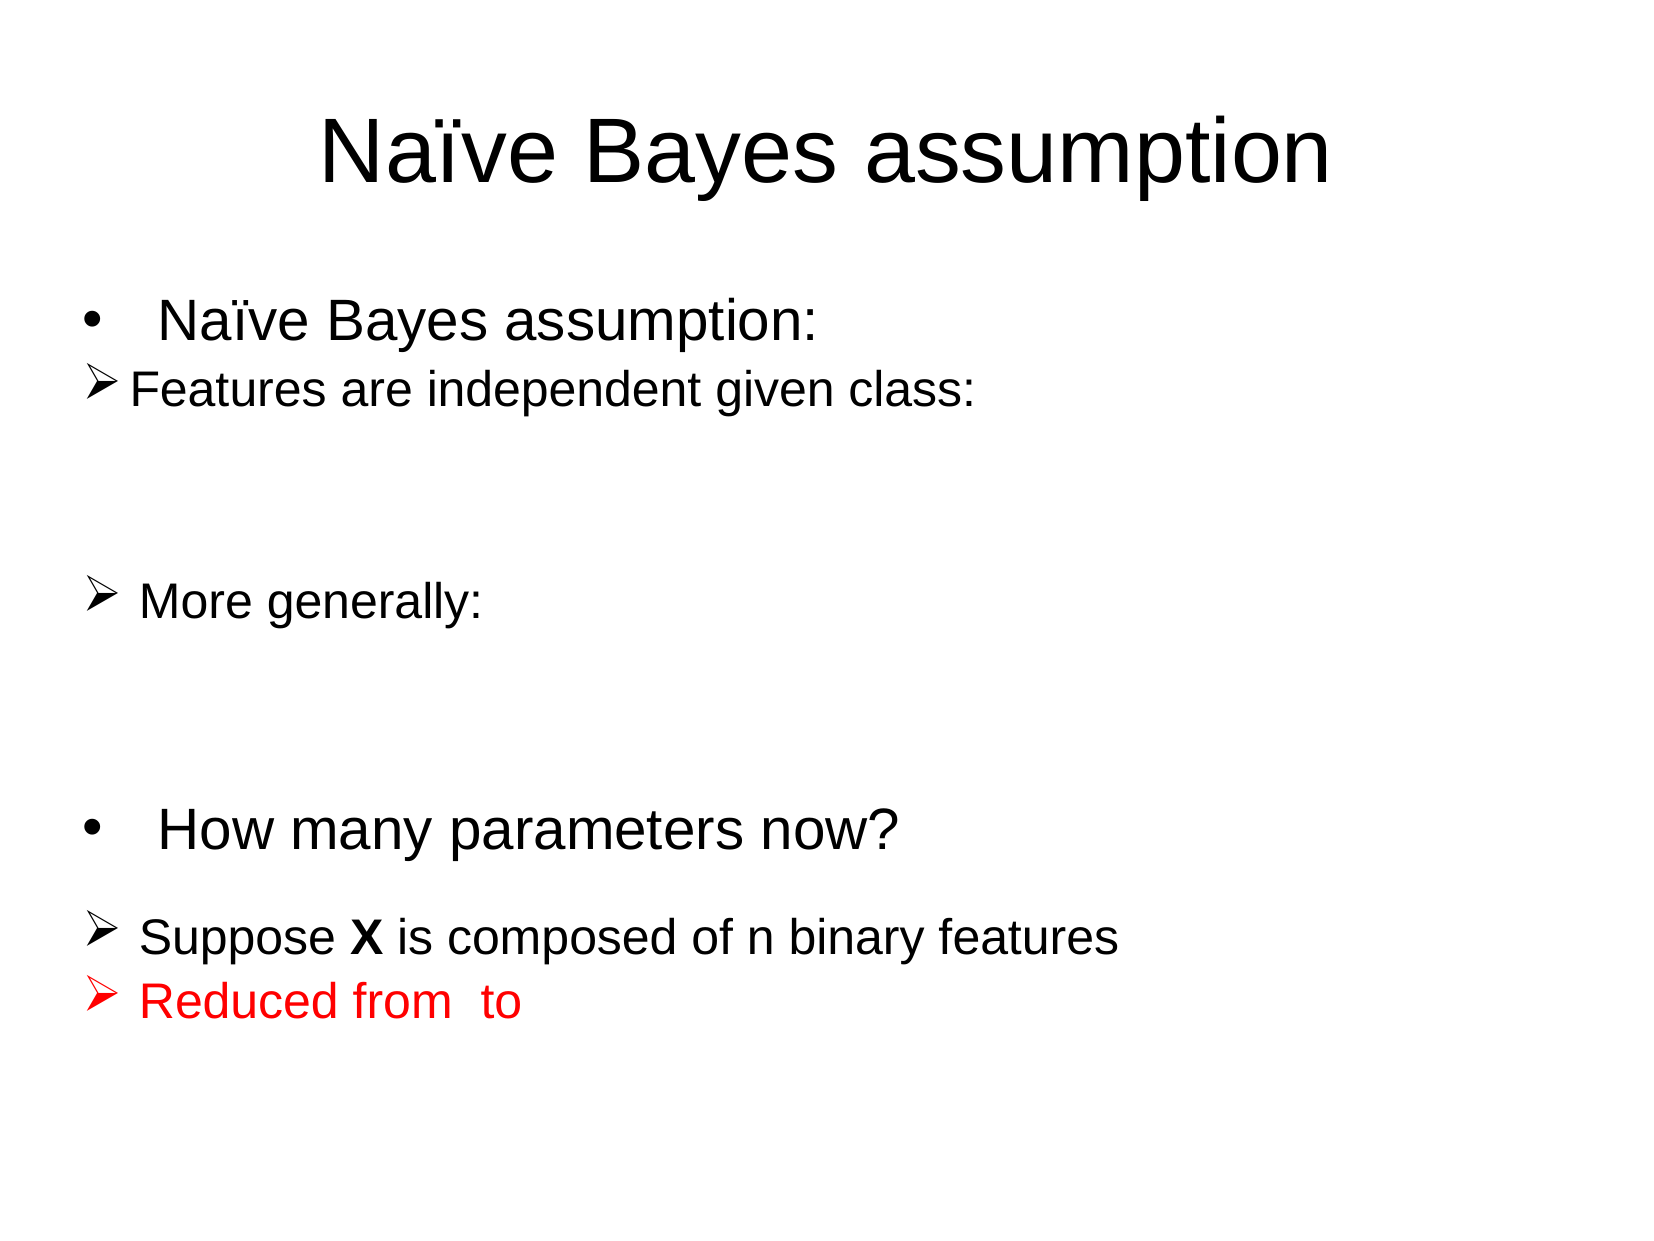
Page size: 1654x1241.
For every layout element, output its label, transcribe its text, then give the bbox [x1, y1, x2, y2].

title Naïve Bayes assumption [82, 49, 1571, 257]
